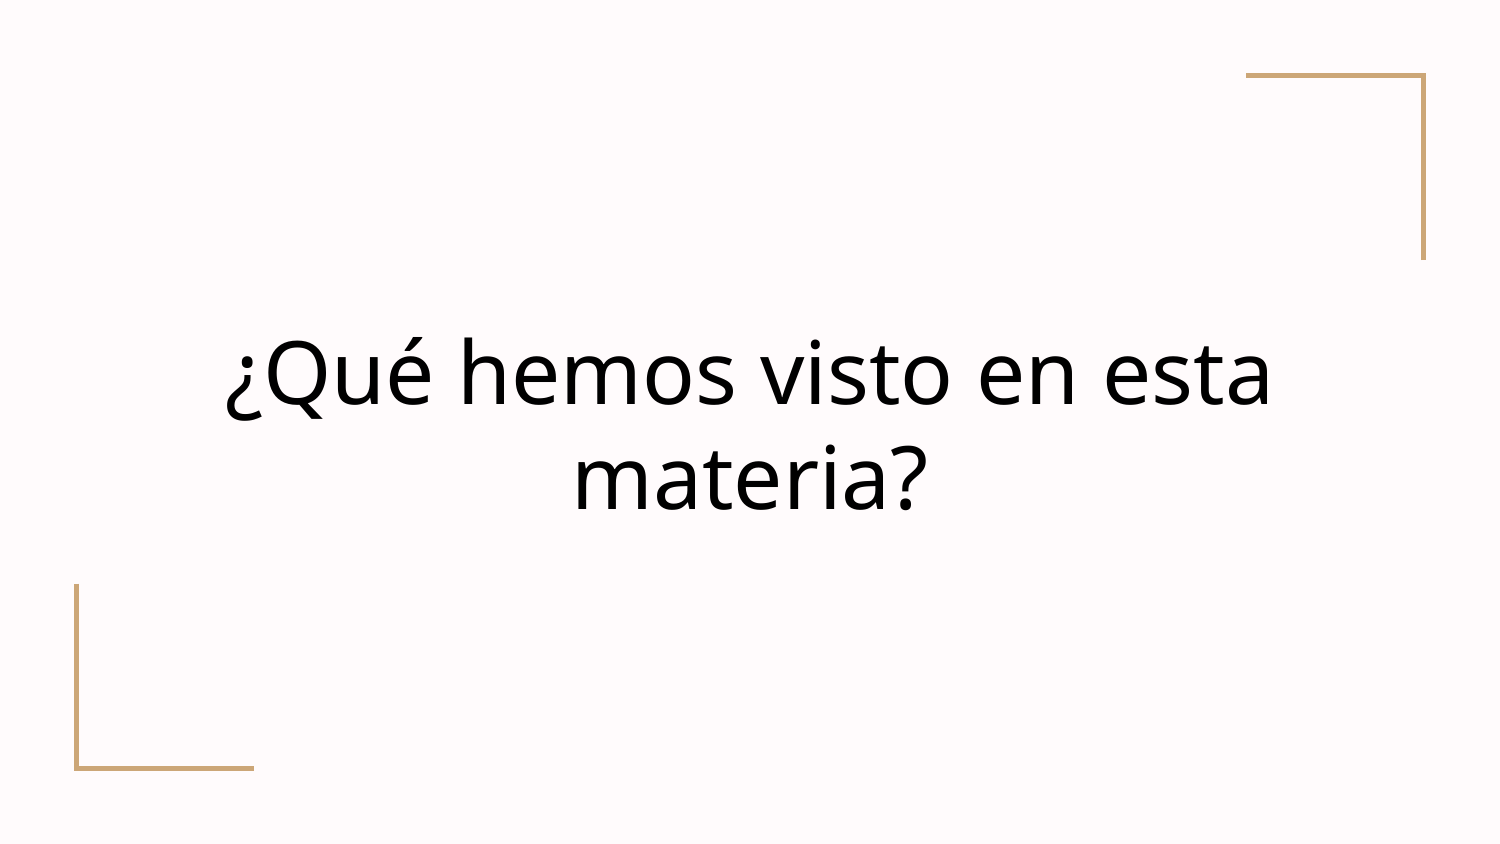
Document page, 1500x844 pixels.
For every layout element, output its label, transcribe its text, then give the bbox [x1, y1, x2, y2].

title ¿Qué hemos visto en esta materia? [126, 296, 1374, 548]
